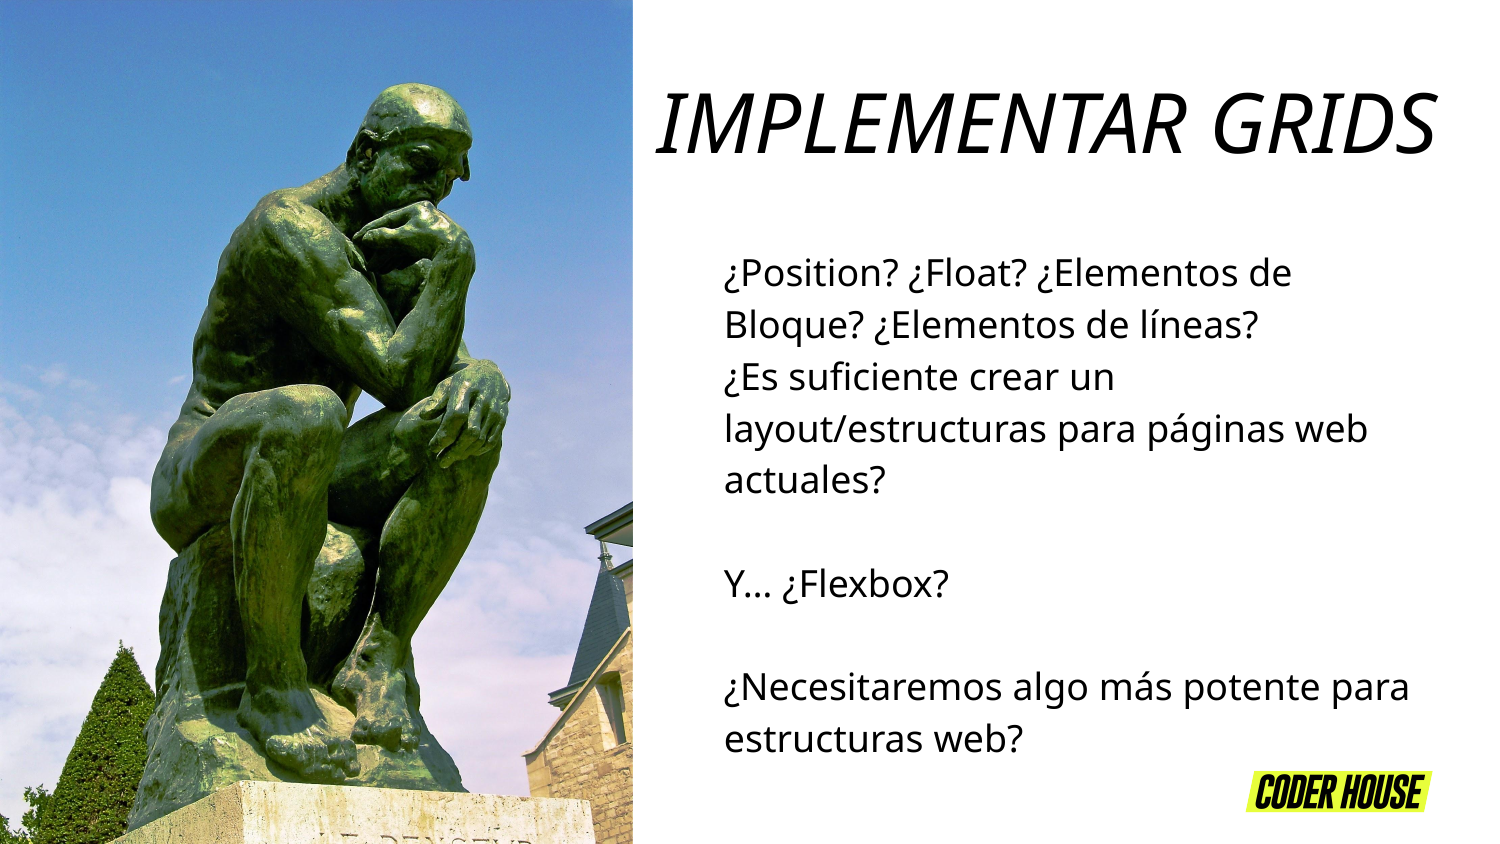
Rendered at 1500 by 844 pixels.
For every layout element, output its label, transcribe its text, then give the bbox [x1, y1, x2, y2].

picture [0, 0, 633, 844]
text_box ¿Position? ¿Float? ¿Elementos de Bloque? ¿Elementos de líneas? ¿Es suficiente crear un layout/estructuras para páginas web actuales? Y… ¿Flexbox? ¿Necesitaremos algo más potente para estructuras web? [708, 227, 1436, 773]
picture [1241, 764, 1437, 819]
text_box IMPLEMENTAR GRIDS [637, 40, 1464, 155]
